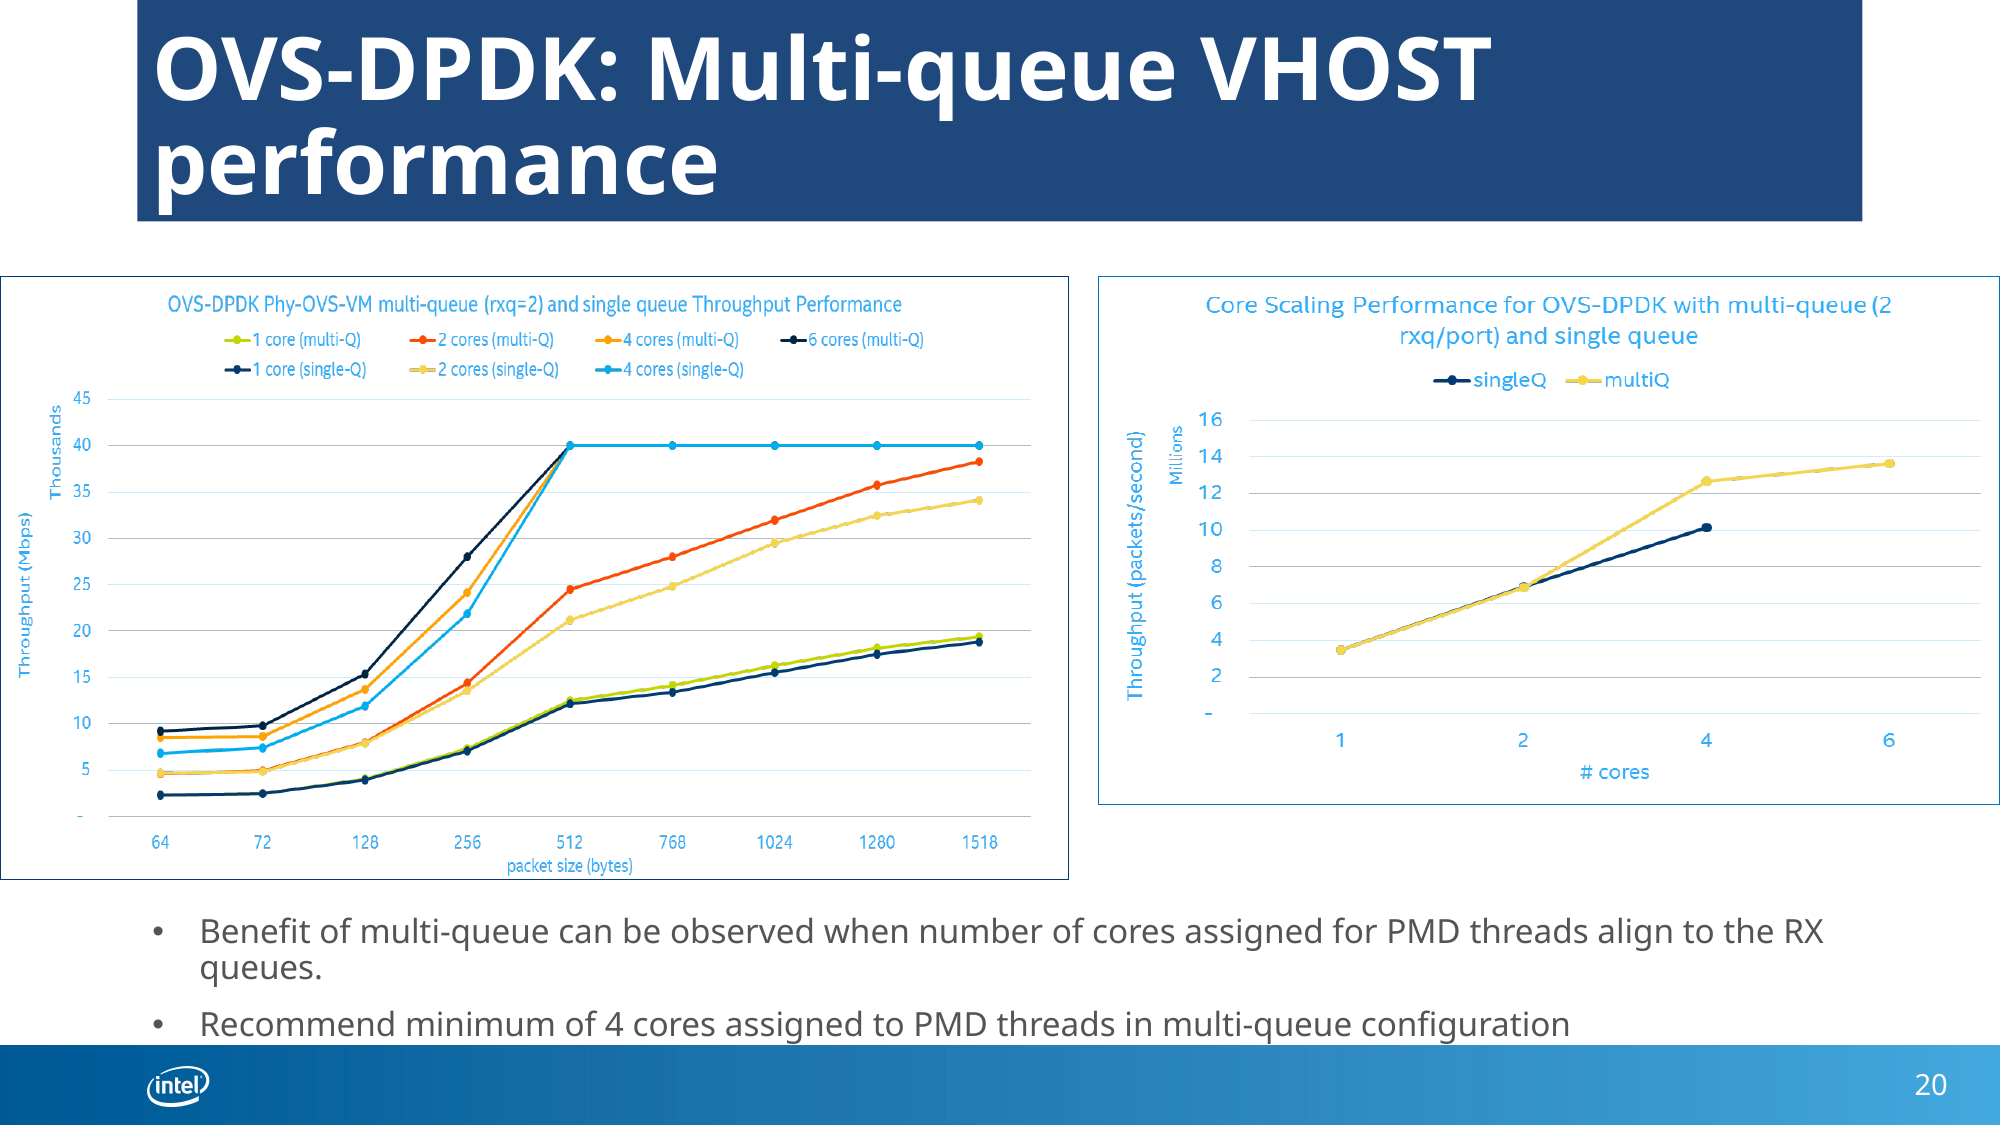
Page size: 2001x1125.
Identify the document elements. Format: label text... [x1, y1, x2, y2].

picture [1098, 276, 2000, 805]
slide_number 20 [1512, 1056, 1963, 1117]
text_box Benefit of multi-queue can be observed when number of cores assigned for PMD threads align to the RX queues. Recommend minimum of 4 cores assigned to PMD threads in multi-queue configuration [137, 907, 1863, 1022]
title OVS-DPDK: Multi-queue VHOST performance [137, 0, 1863, 222]
picture [0, 1045, 2000, 1125]
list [0, 276, 1069, 880]
